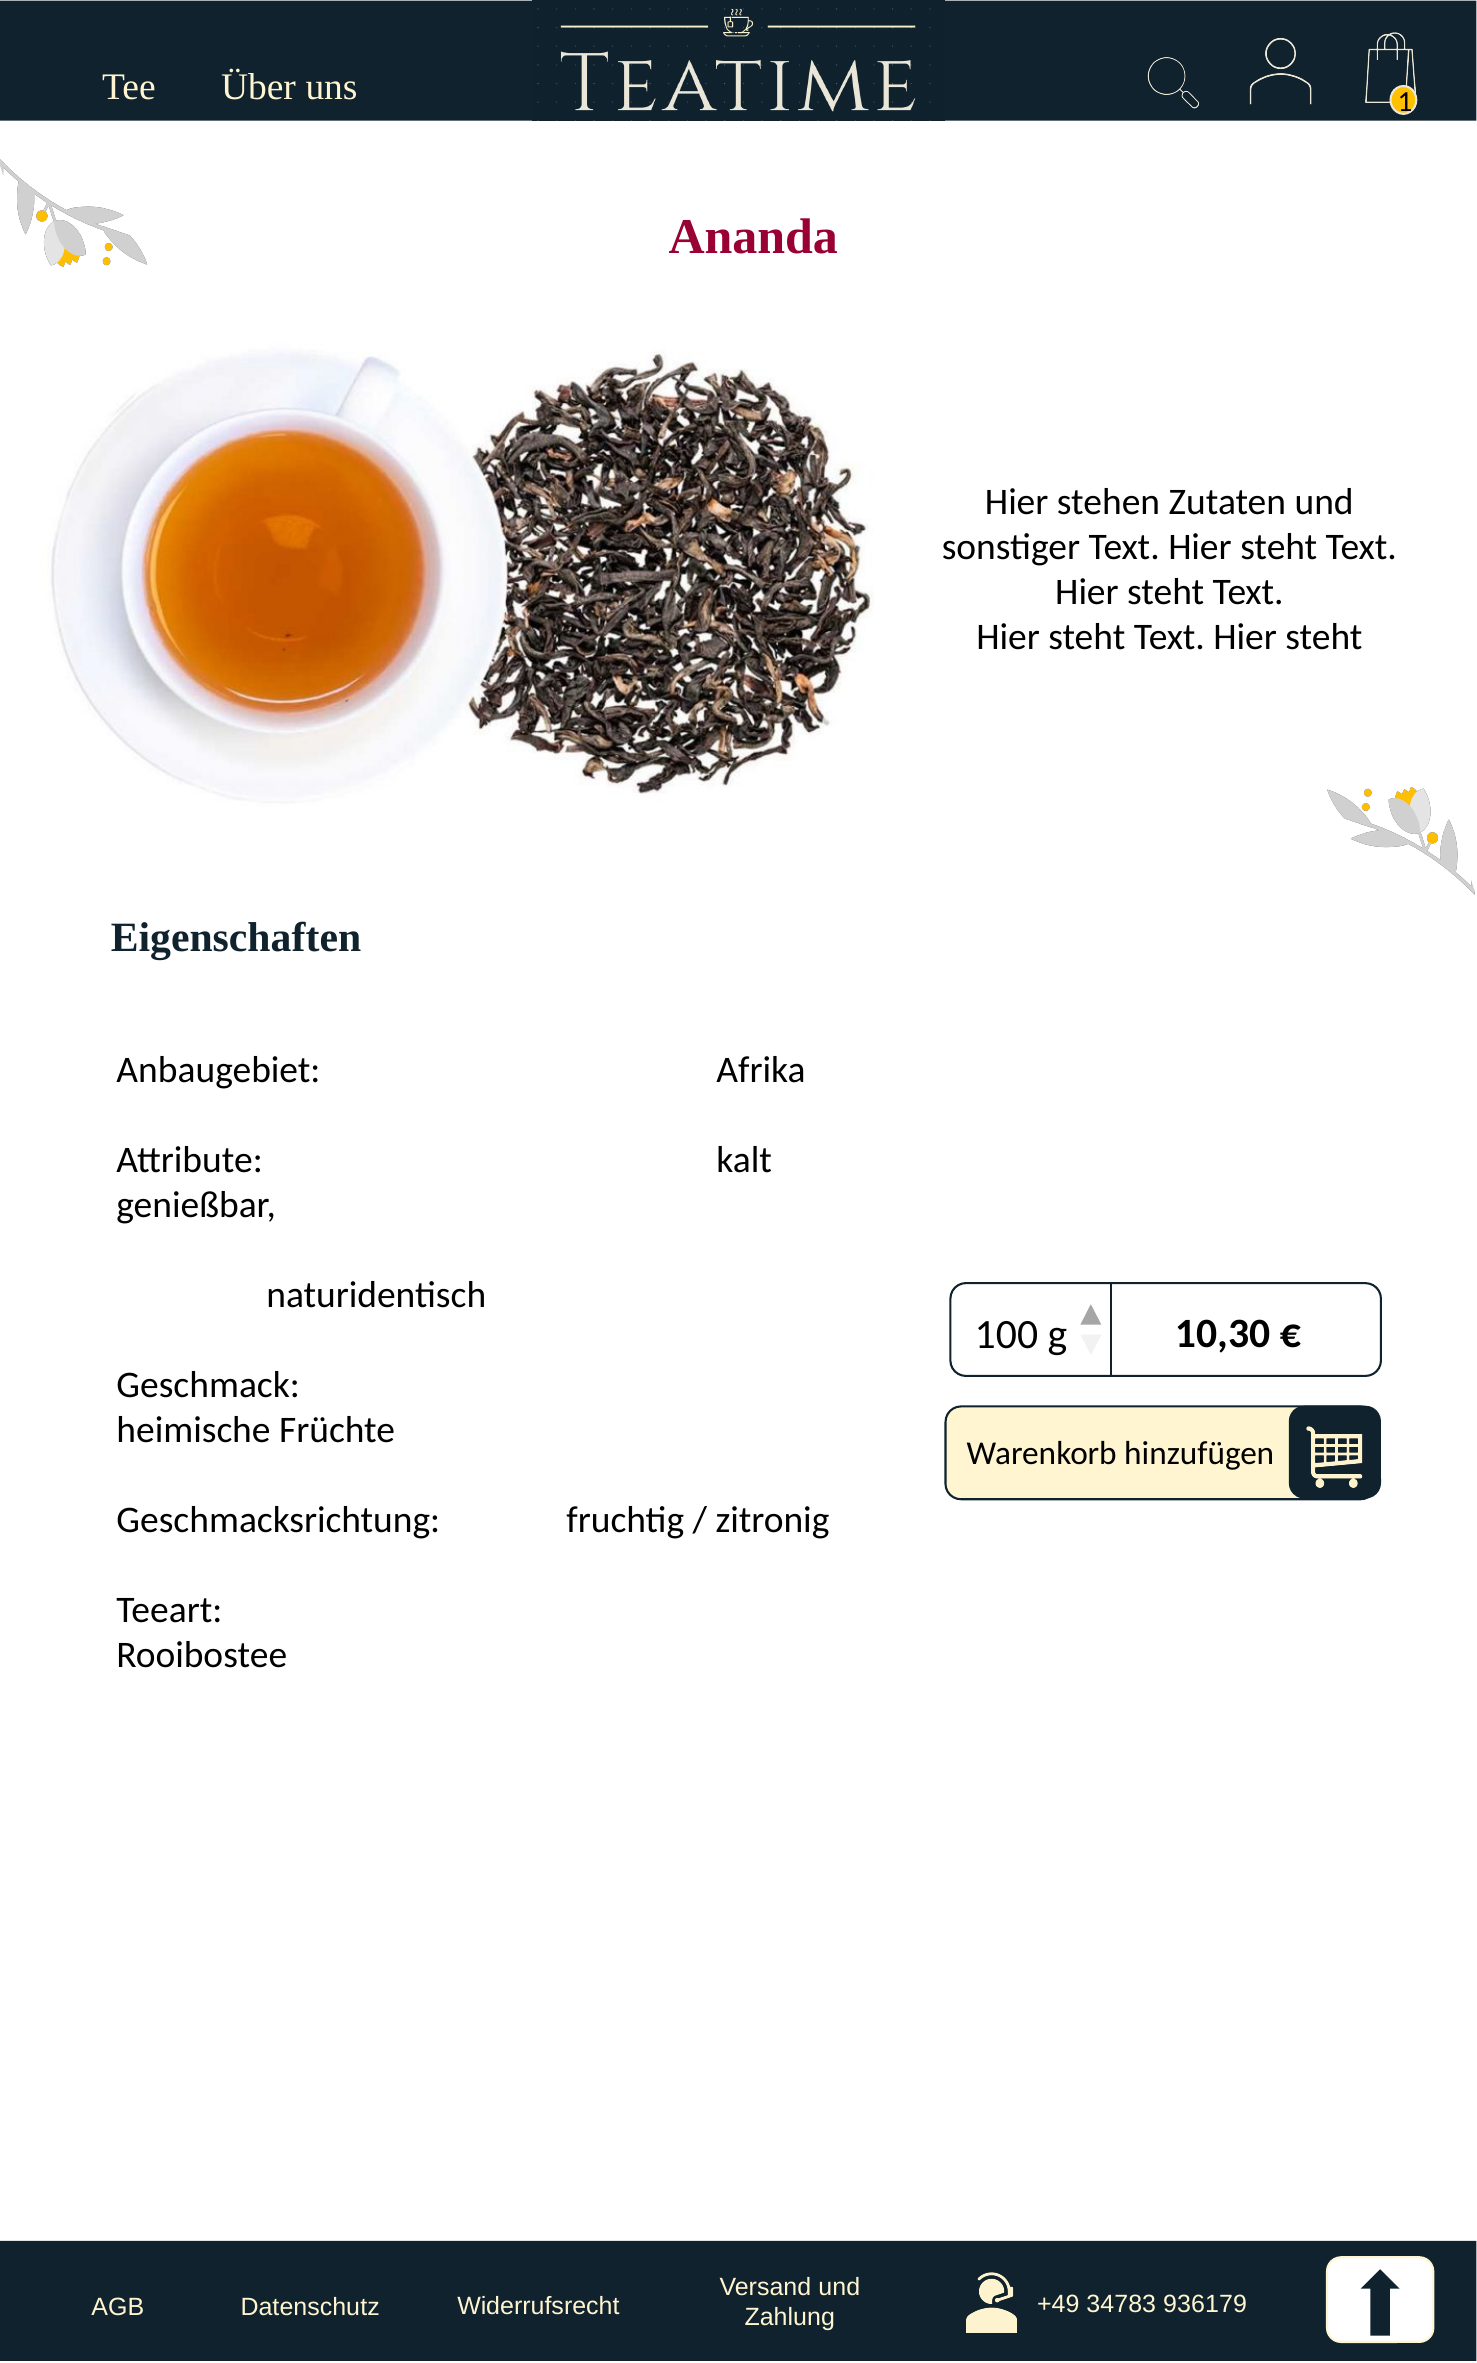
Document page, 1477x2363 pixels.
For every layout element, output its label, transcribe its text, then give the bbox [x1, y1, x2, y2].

picture [1319, 749, 1477, 932]
text_box [1358, 2267, 1403, 2337]
text_box Datenschutz [224, 2282, 396, 2328]
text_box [62, 902, 858, 1508]
text_box +49 34783 936179 [1030, 2279, 1302, 2325]
text_box [0, 2240, 1477, 2362]
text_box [950, 1282, 1381, 1499]
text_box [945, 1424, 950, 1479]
text_box Ananda [579, 196, 928, 272]
text_box Hier stehen Zutaten und sonstiger Text. Hier steht Text. Hier steht Text. Hier steht Text. Hier steht [923, 424, 1417, 665]
text_box AGB [66, 2282, 170, 2328]
text_box Widerrufsrecht [441, 2282, 636, 2327]
text_box [944, 1409, 950, 1497]
picture [1234, 24, 1327, 118]
text_box 1 [1391, 107, 1416, 115]
text_box Tee [32, 54, 192, 114]
picture [0, 122, 874, 807]
text_box [1325, 2256, 1435, 2344]
picture [1351, 28, 1430, 107]
text_box Versand und Zahlung [693, 2263, 887, 2338]
picture [1142, 51, 1205, 114]
text_box Über uns [192, 54, 386, 115]
picture [953, 2264, 1030, 2341]
picture [531, 0, 945, 121]
text_box [0, 0, 1477, 122]
